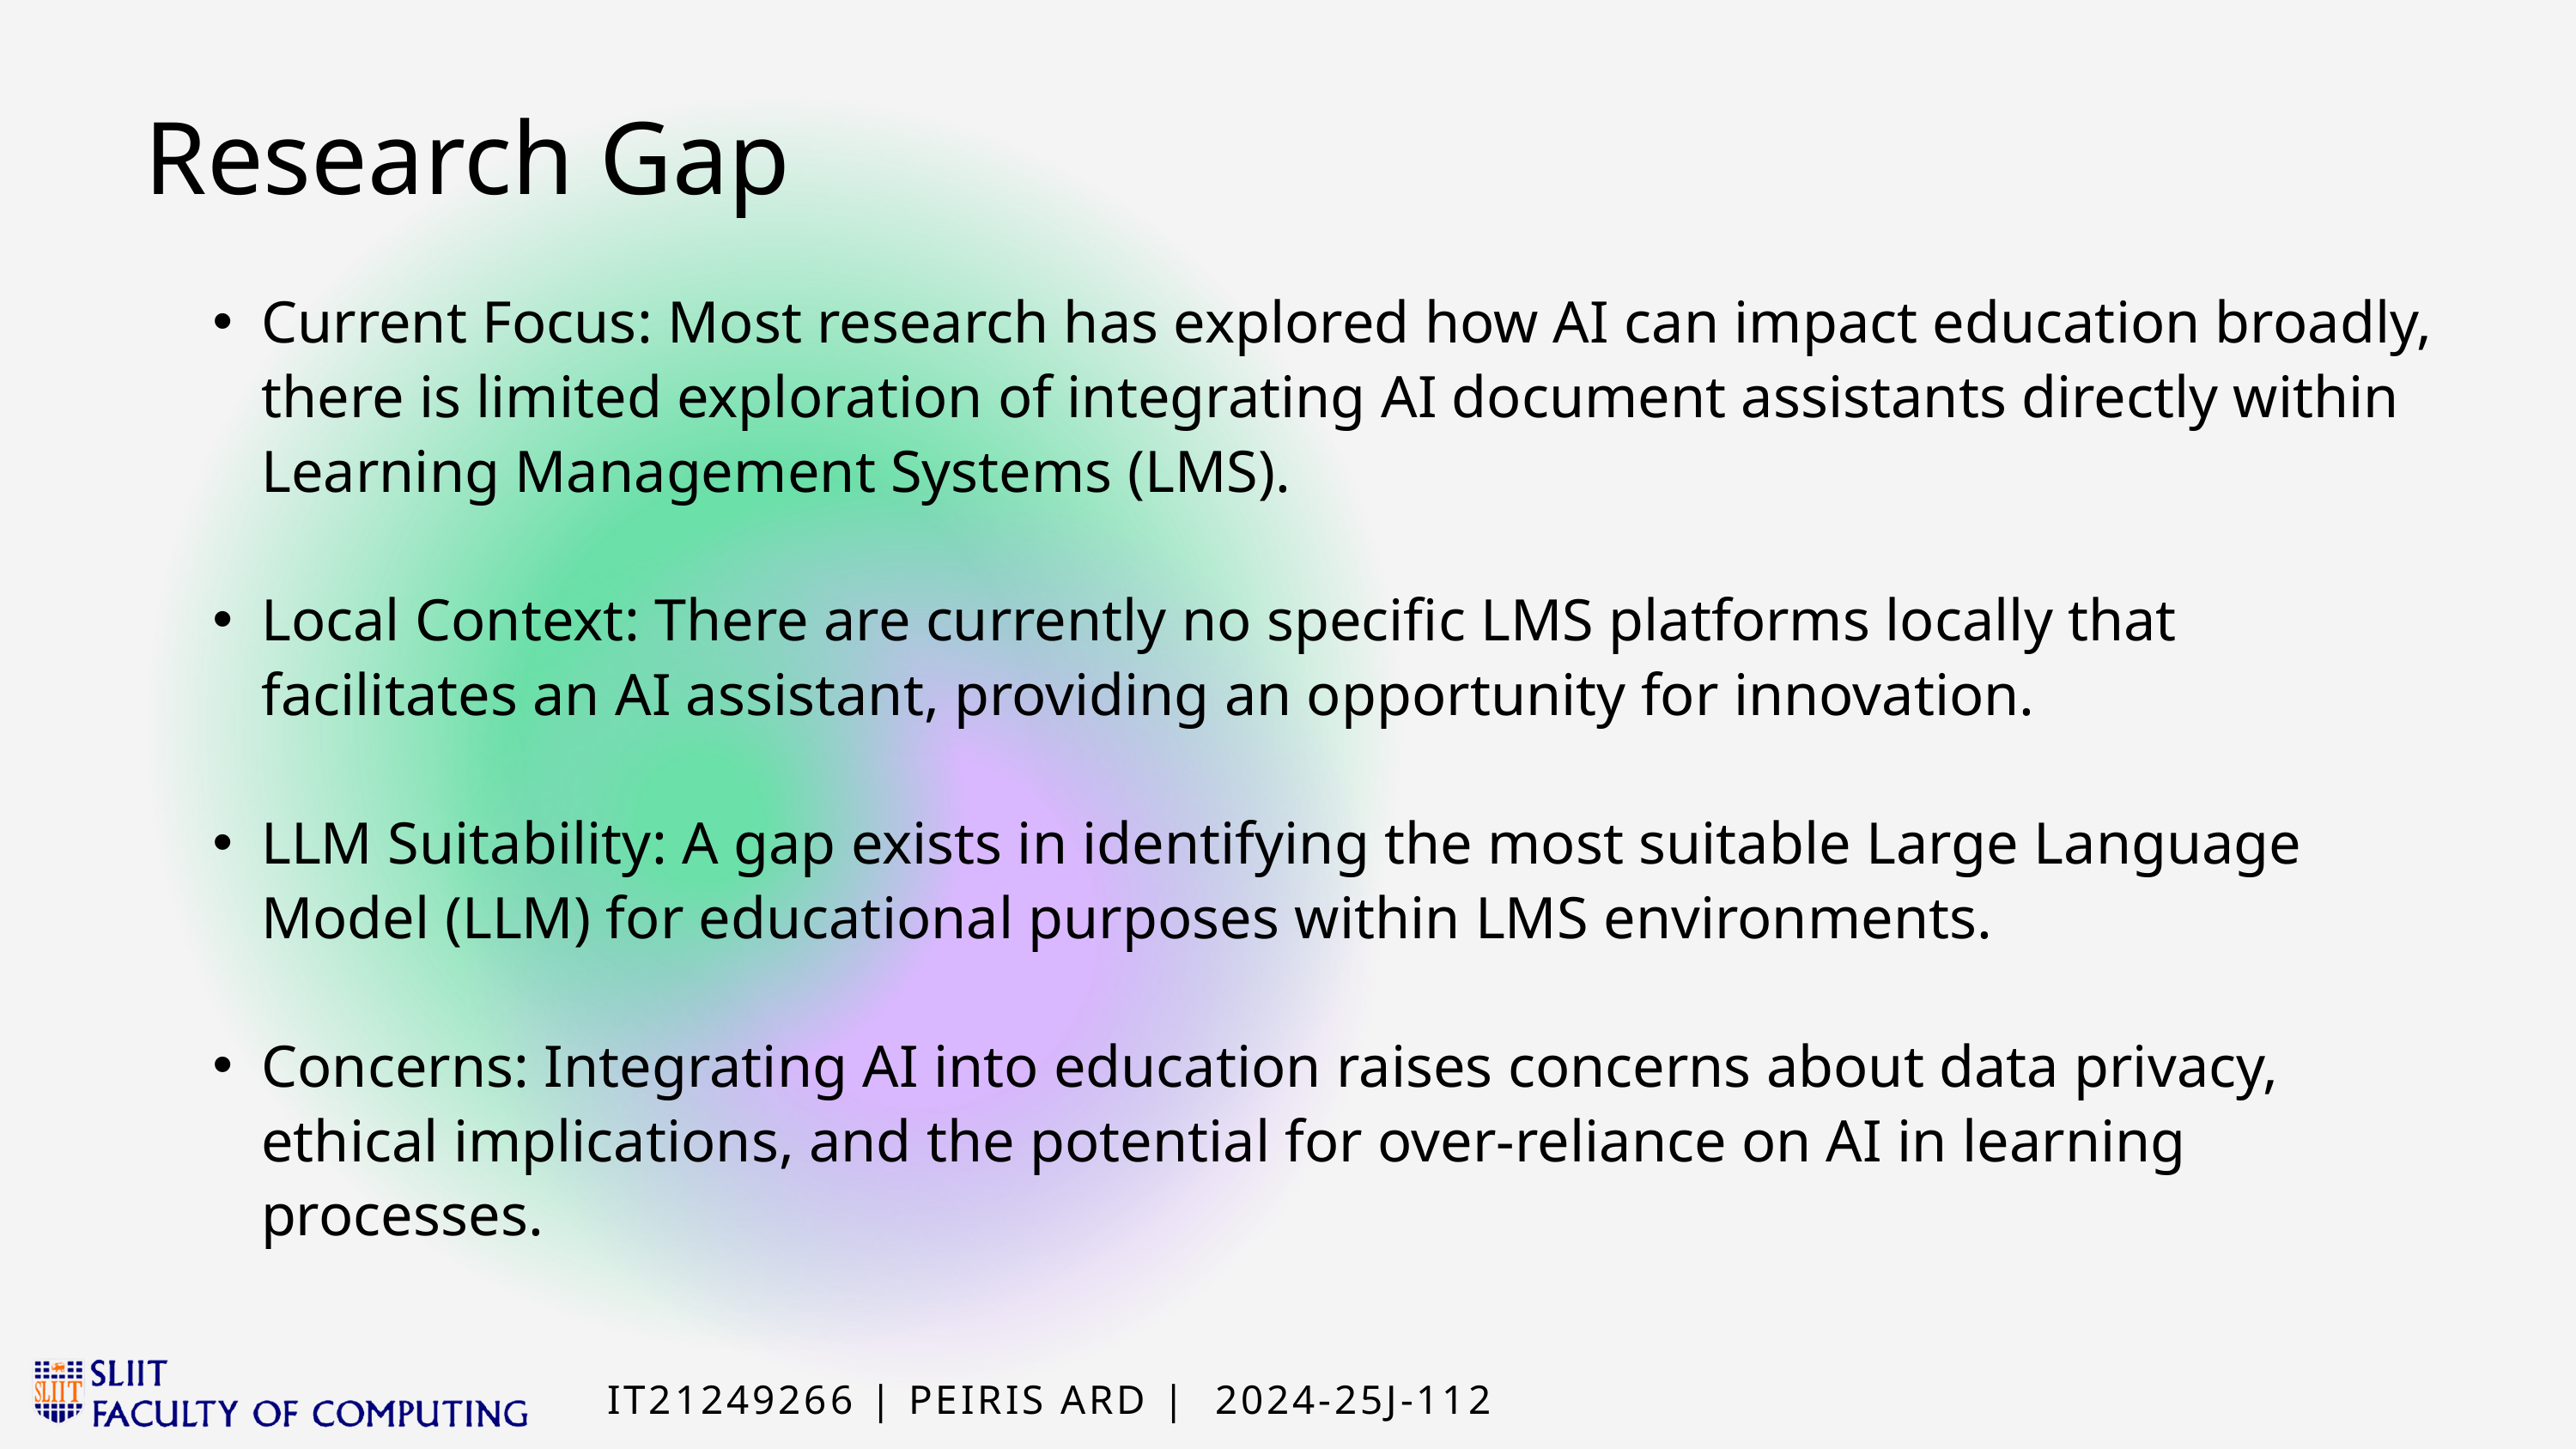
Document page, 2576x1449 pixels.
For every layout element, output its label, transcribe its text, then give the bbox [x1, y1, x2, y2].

text_box Current Focus: Most research has explored how AI can impact education broadly, there is limited exploration of integrating AI document assistants directly within Learning Management Systems (LMS). Local Context: There are currently no specific LMS platforms locally that facilitates an AI assistant, providing an opportunity for innovation. LLM Suitability: A gap exists in identifying the most suitable Large Language Model (LLM) for educational purposes within LMS environments. Concerns: Integrating AI into education raises concerns about data privacy, ethical implications, and the potential for over-reliance on AI in learning processes. [163, 280, 2451, 1247]
text_box [144, 94, 1407, 1342]
text_box Research Gap [144, 94, 1020, 215]
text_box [0, 1343, 1518, 1449]
